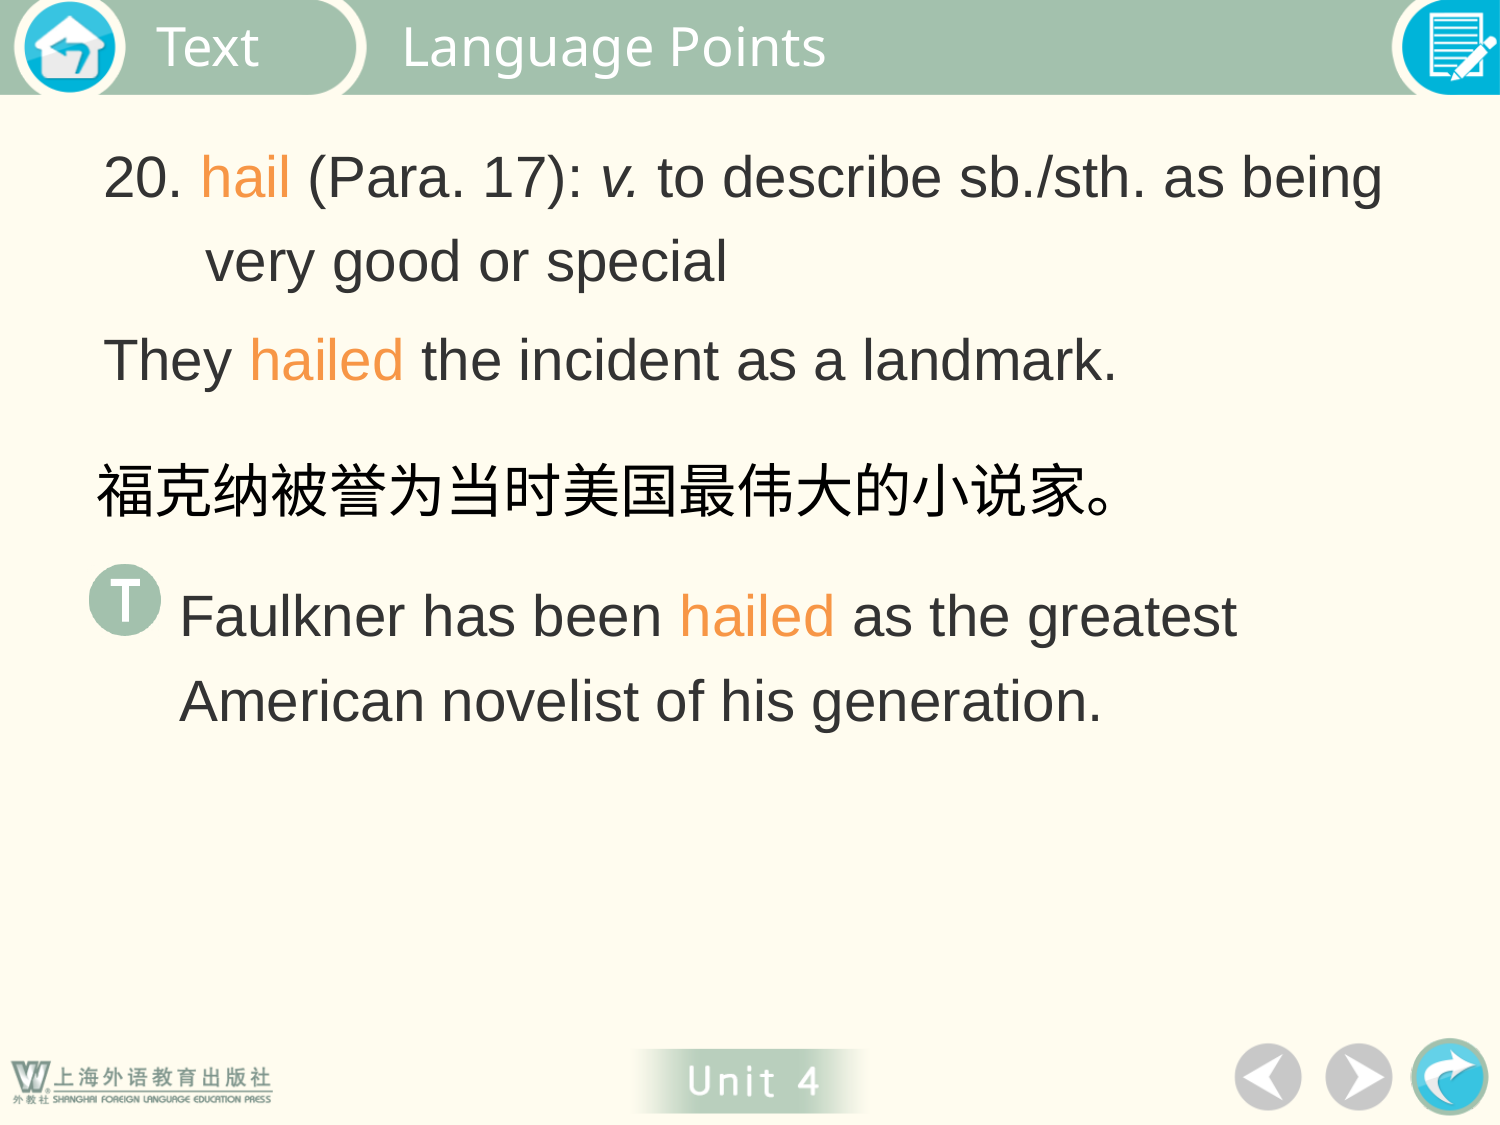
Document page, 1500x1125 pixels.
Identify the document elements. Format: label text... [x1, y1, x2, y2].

text_box [1404, 1017, 1500, 1125]
text_box Language Points [386, 4, 1289, 85]
picture [87, 562, 162, 637]
text_box [0, 100, 1500, 1013]
picture [0, 1013, 1500, 1125]
picture [0, 0, 1500, 100]
